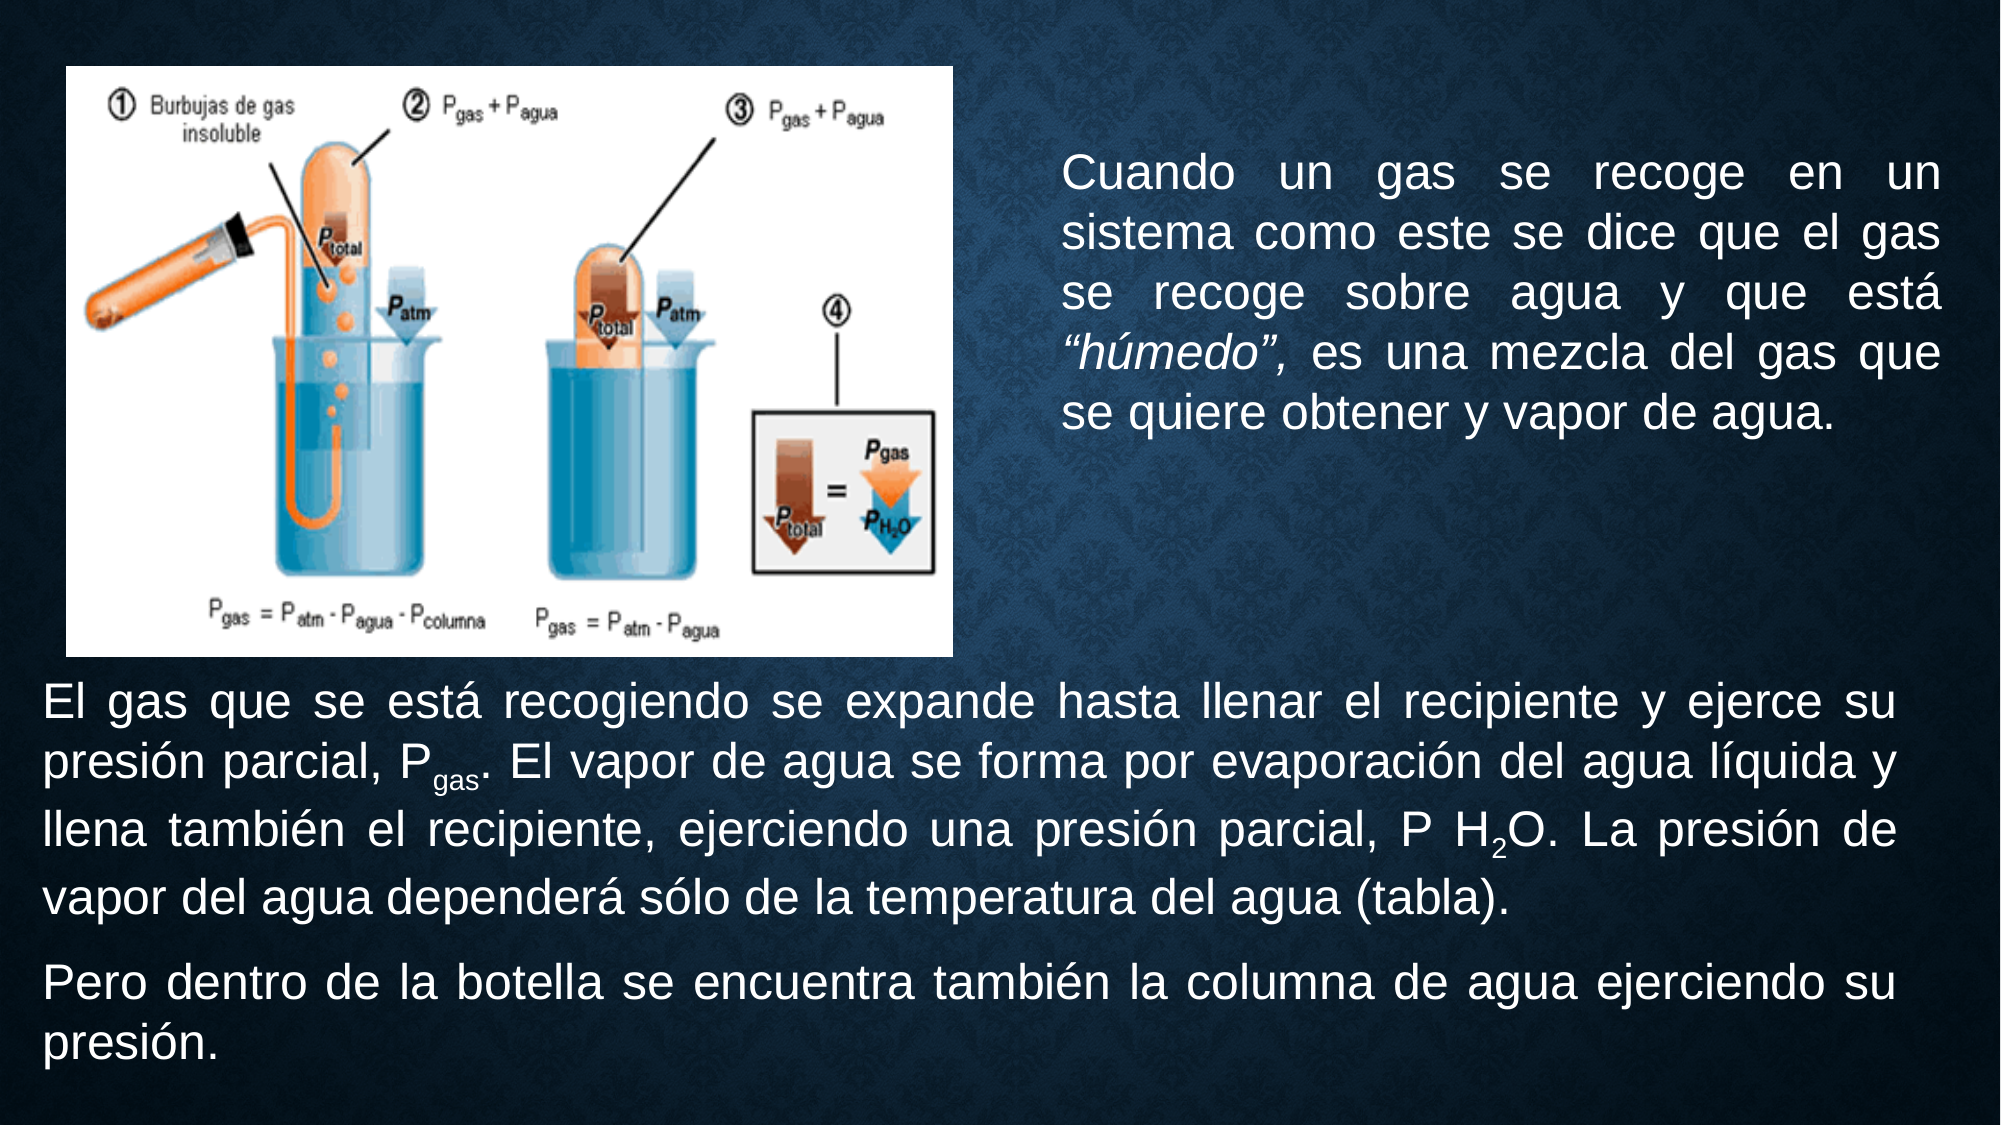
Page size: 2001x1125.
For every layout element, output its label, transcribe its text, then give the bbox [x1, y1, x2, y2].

picture [66, 65, 954, 658]
text_box Cuando un gas se recoge en un sistema como este se dice que el gas se recoge sobre agua y que está “húmedo”, es una mezcla del gas que se quiere obtener y vapor de agua. [1047, 131, 1958, 447]
text_box El gas que se está recogiendo se expande hasta llenar el recipiente y ejerce su presión parcial, Pgas. El vapor de agua se forma por evaporación del agua líquida y llena también el recipiente, ejerciendo una presión parcial, P H2O. La presión de vapor del agua dependerá sólo de la temperatura del agua (tabla). Pero dentro de la botella se encuentra también la columna de agua ejerciendo su presión. [27, 660, 1913, 1077]
